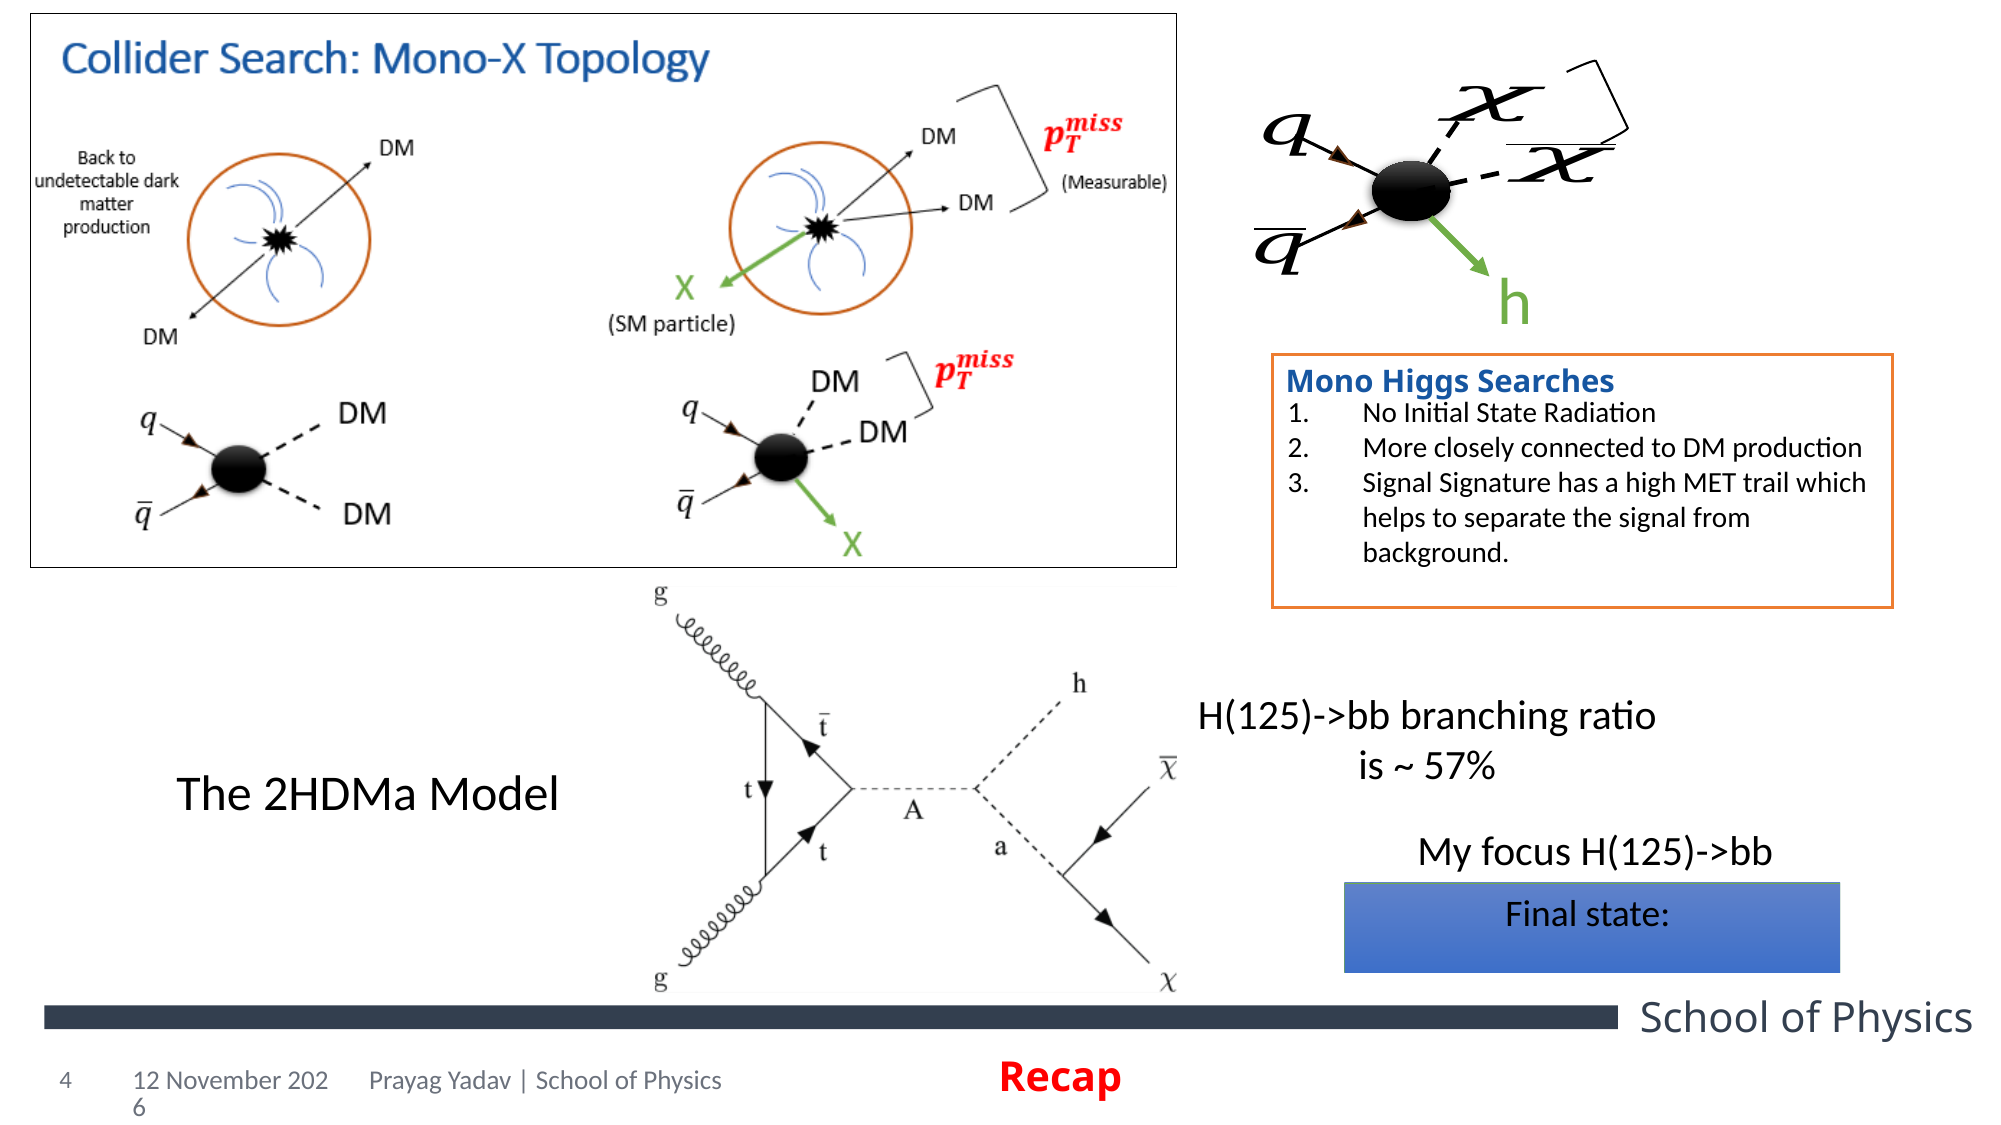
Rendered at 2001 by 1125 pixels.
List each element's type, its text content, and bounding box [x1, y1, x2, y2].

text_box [1177, 672, 1847, 973]
slide_number 4 [44, 1048, 111, 1109]
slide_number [117, 1048, 354, 1109]
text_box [117, 586, 1177, 993]
picture [30, 13, 1177, 568]
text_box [1247, 47, 1893, 608]
footer Prayag Yadav | School of Physics [354, 1048, 1030, 1109]
text_box Recap [835, 1048, 1286, 1108]
